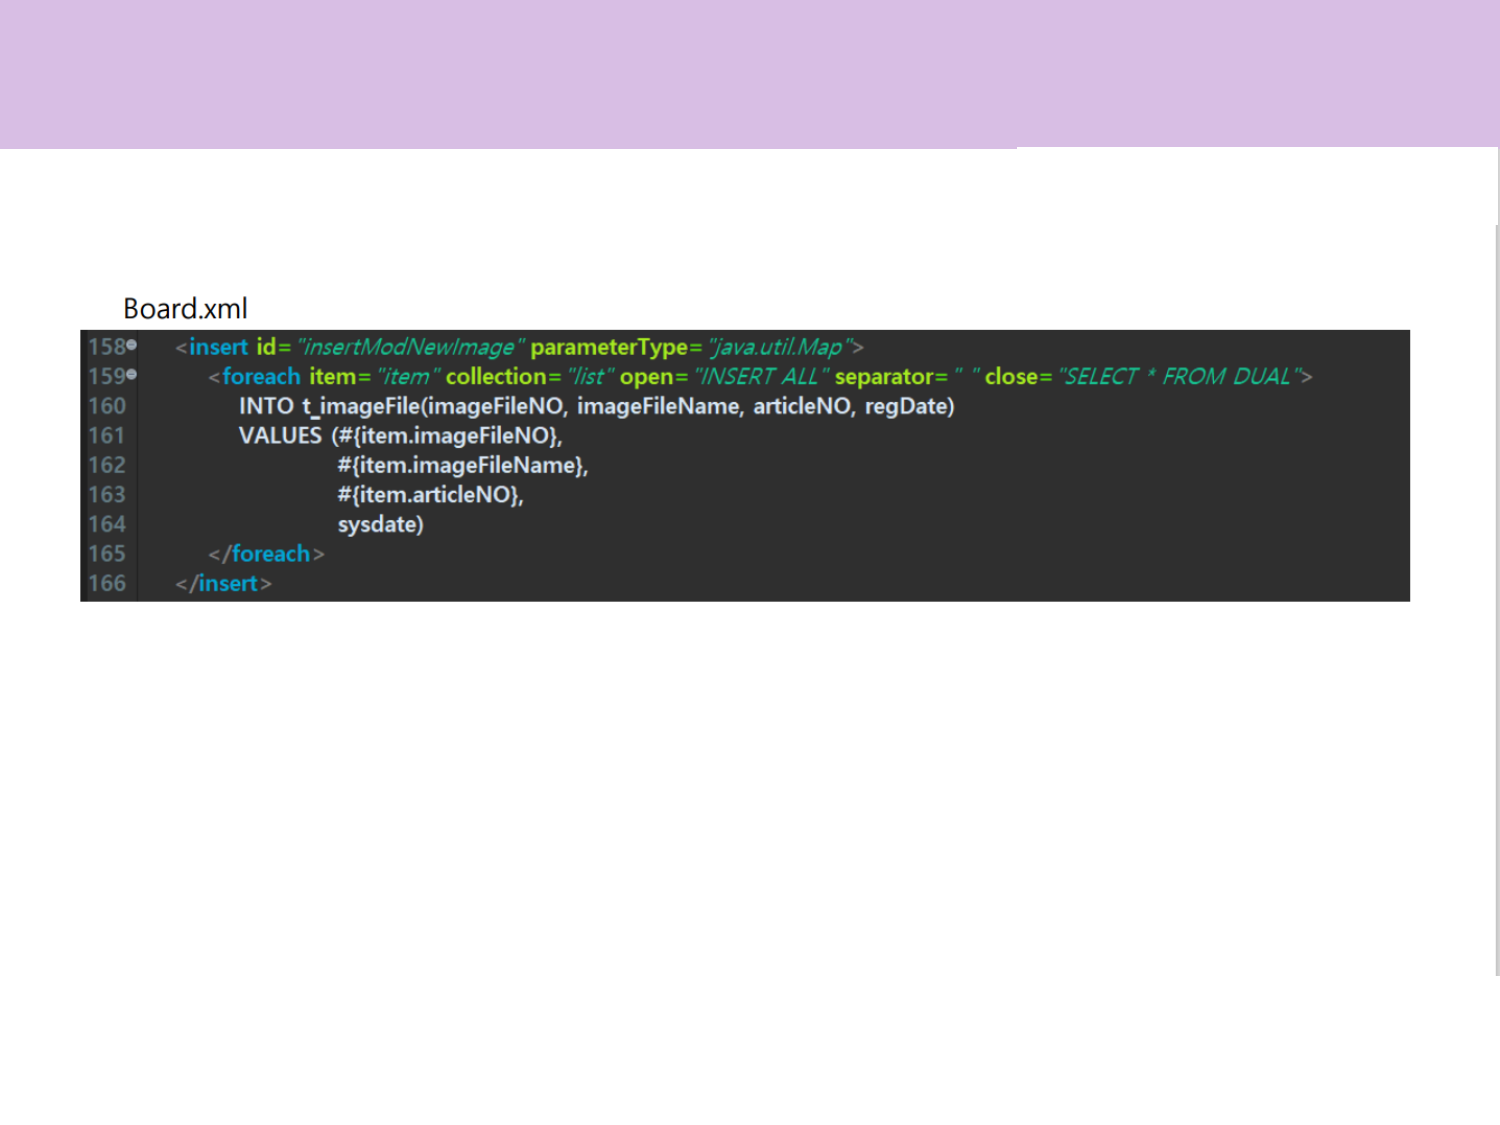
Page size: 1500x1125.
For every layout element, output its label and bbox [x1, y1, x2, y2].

text_box [0, 0, 1500, 149]
picture [0, 149, 1500, 976]
